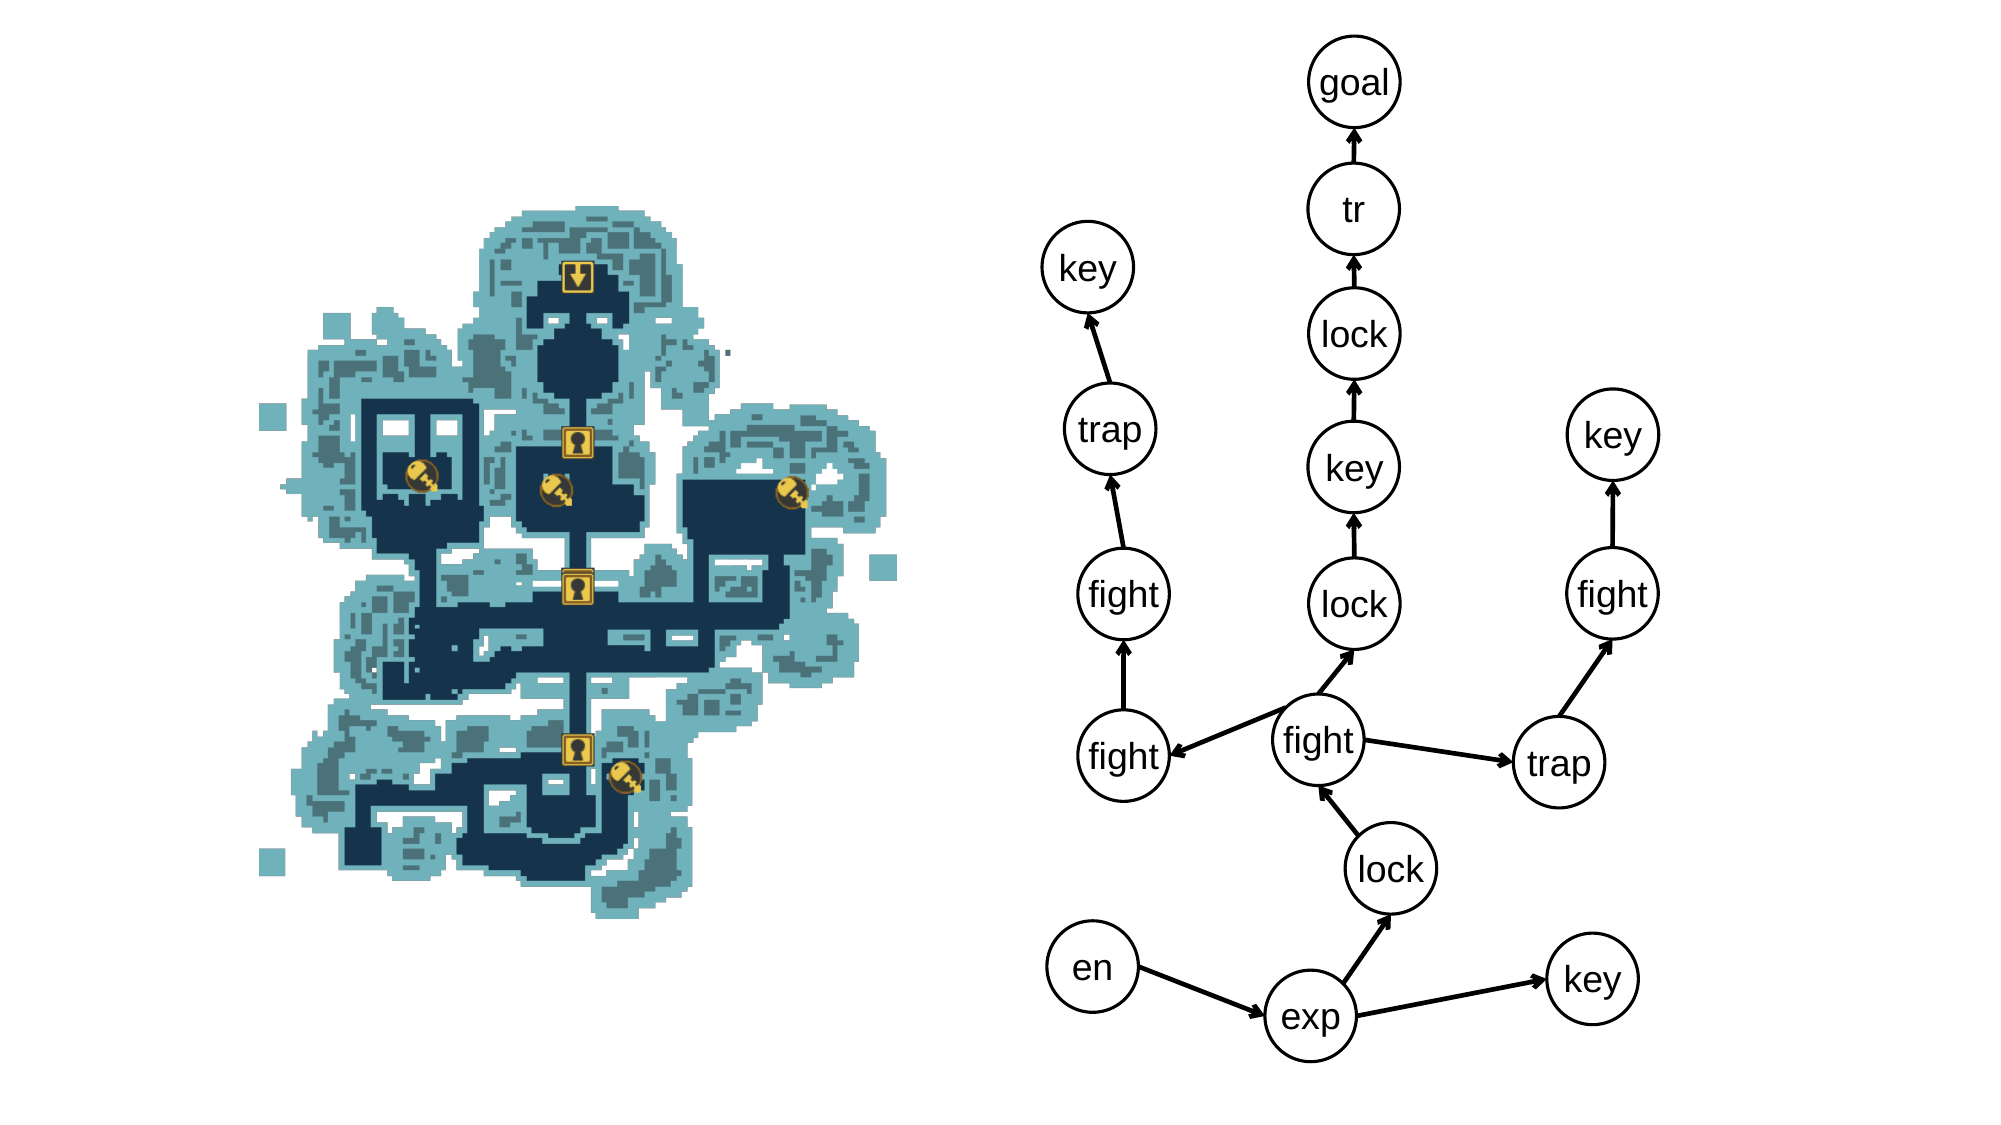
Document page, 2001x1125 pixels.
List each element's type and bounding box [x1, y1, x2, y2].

text_box [259, 36, 1667, 1062]
